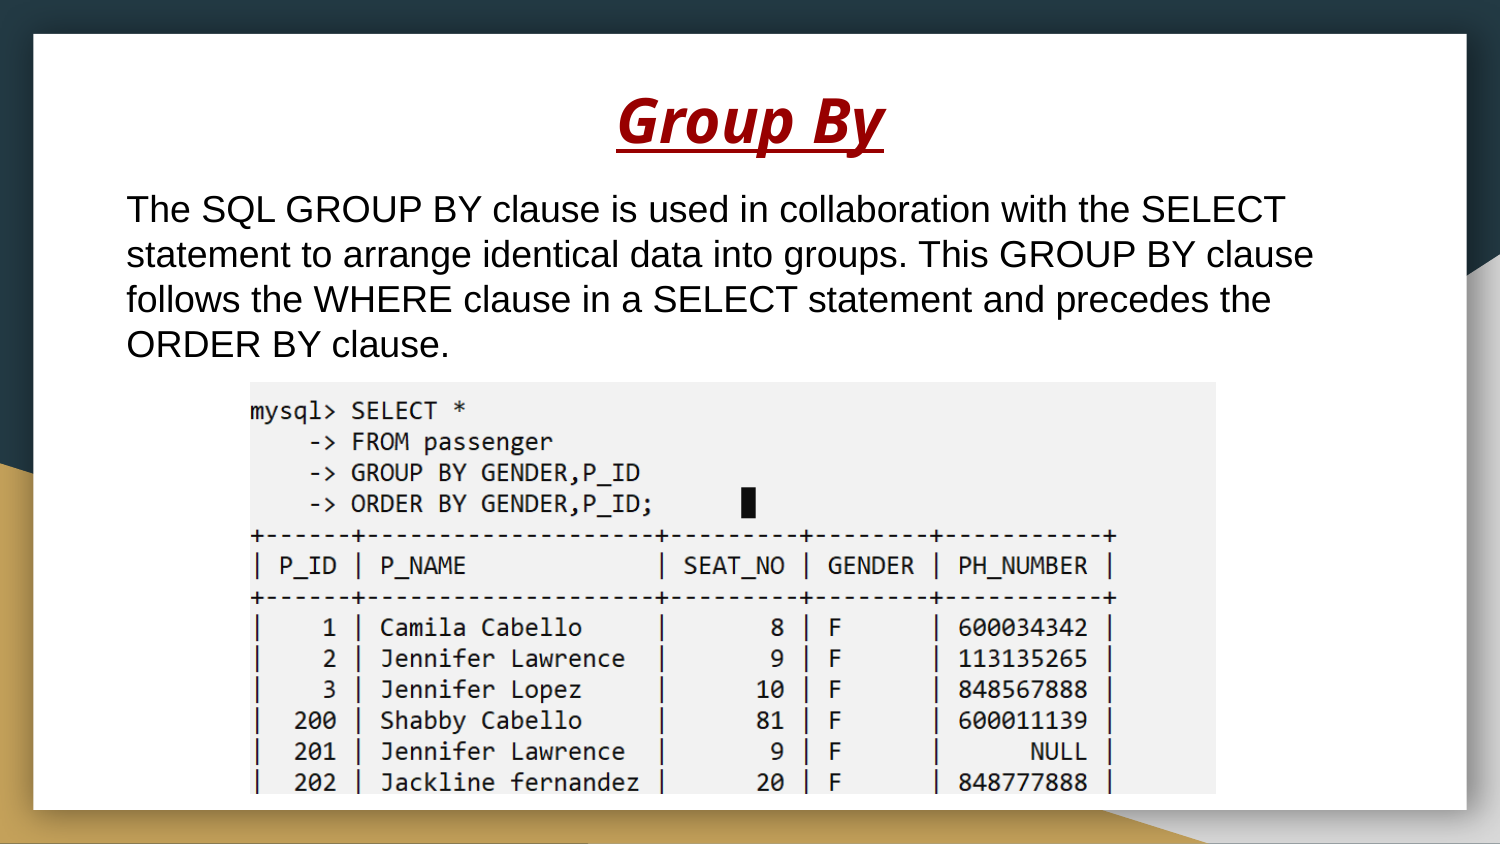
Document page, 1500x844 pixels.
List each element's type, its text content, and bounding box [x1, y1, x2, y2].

text_box The SQL GROUP BY clause is used in collaboration with the SELECT statement to arrange identical data into groups. This GROUP BY clause follows the WHERE clause in a SELECT statement and precedes the ORDER BY clause. [111, 170, 1356, 381]
picture [250, 382, 1216, 794]
title Group By [134, 66, 1366, 223]
